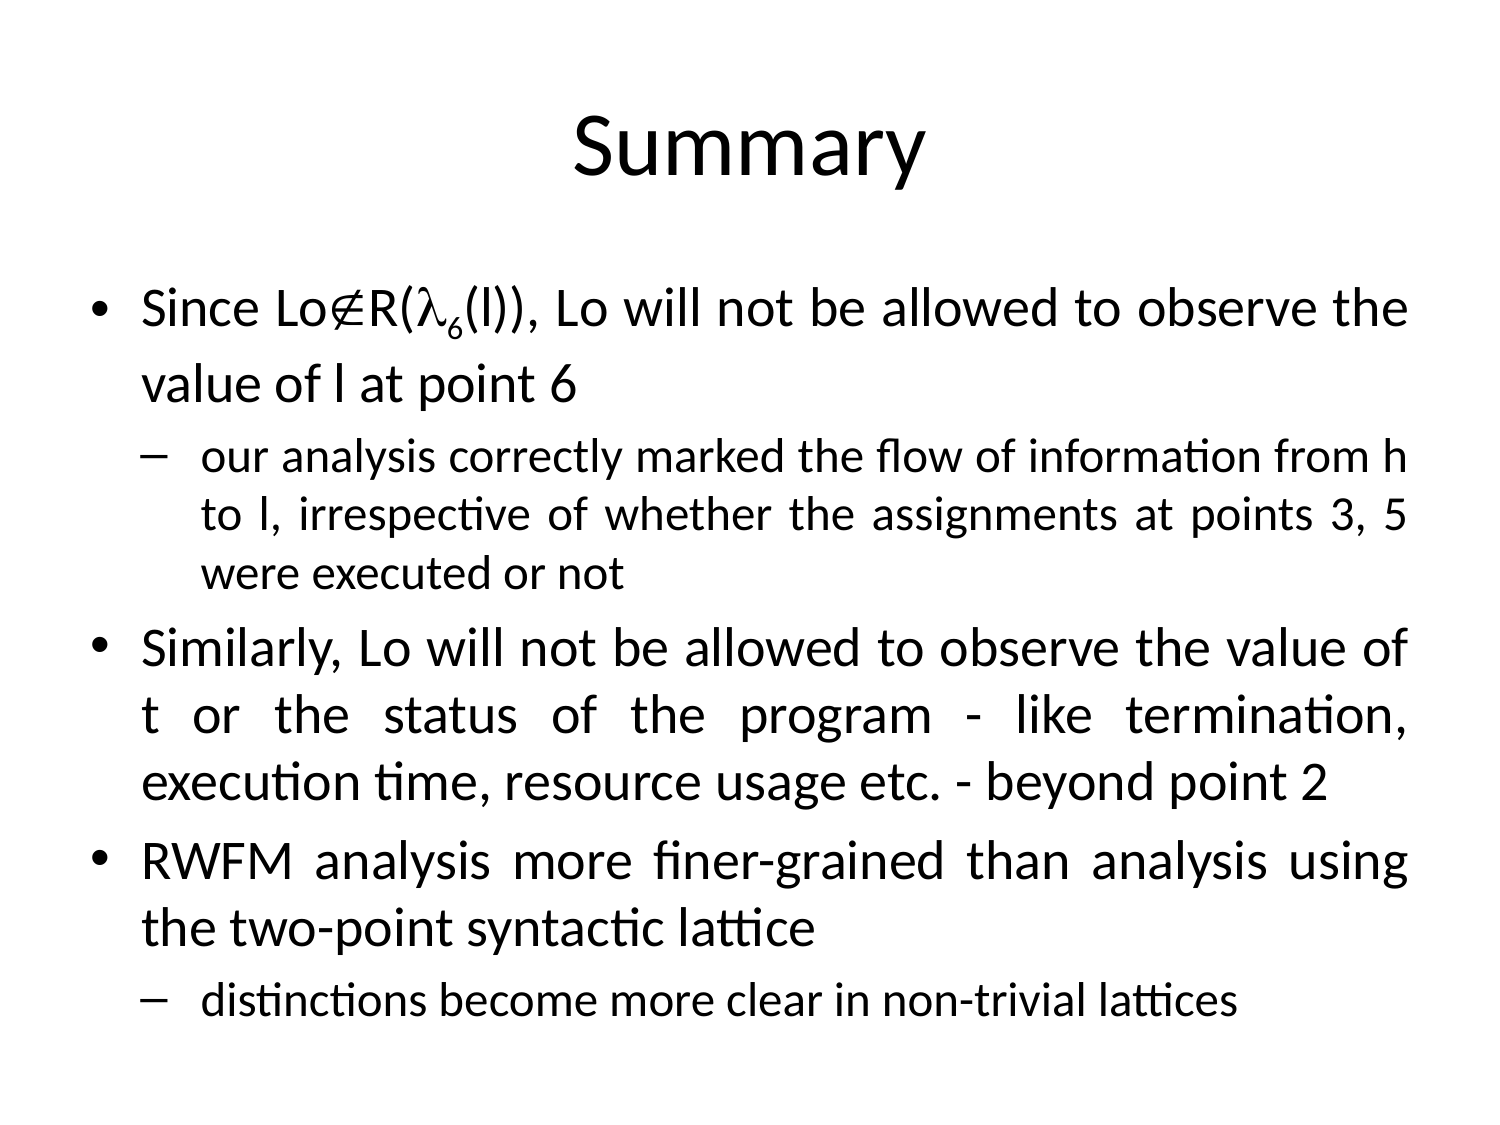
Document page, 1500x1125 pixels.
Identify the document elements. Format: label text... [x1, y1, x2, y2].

list Since LoR(6(l)), Lo will not be allowed to observe the value of l at point 6 our analysis correctly marked the flow of information from h to l, irrespective of whether the assignments at points 3, 5 were executed or not Similarly, Lo will not be allowed to observe the value of t or the status of the program - like termination, execution time, resource usage etc. - beyond point 2 RWFM analysis more finer-grained than analysis using the two-point syntactic lattice distinctions become more clear in non-trivial lattices [75, 262, 1425, 1050]
title Summary [75, 45, 1425, 233]
